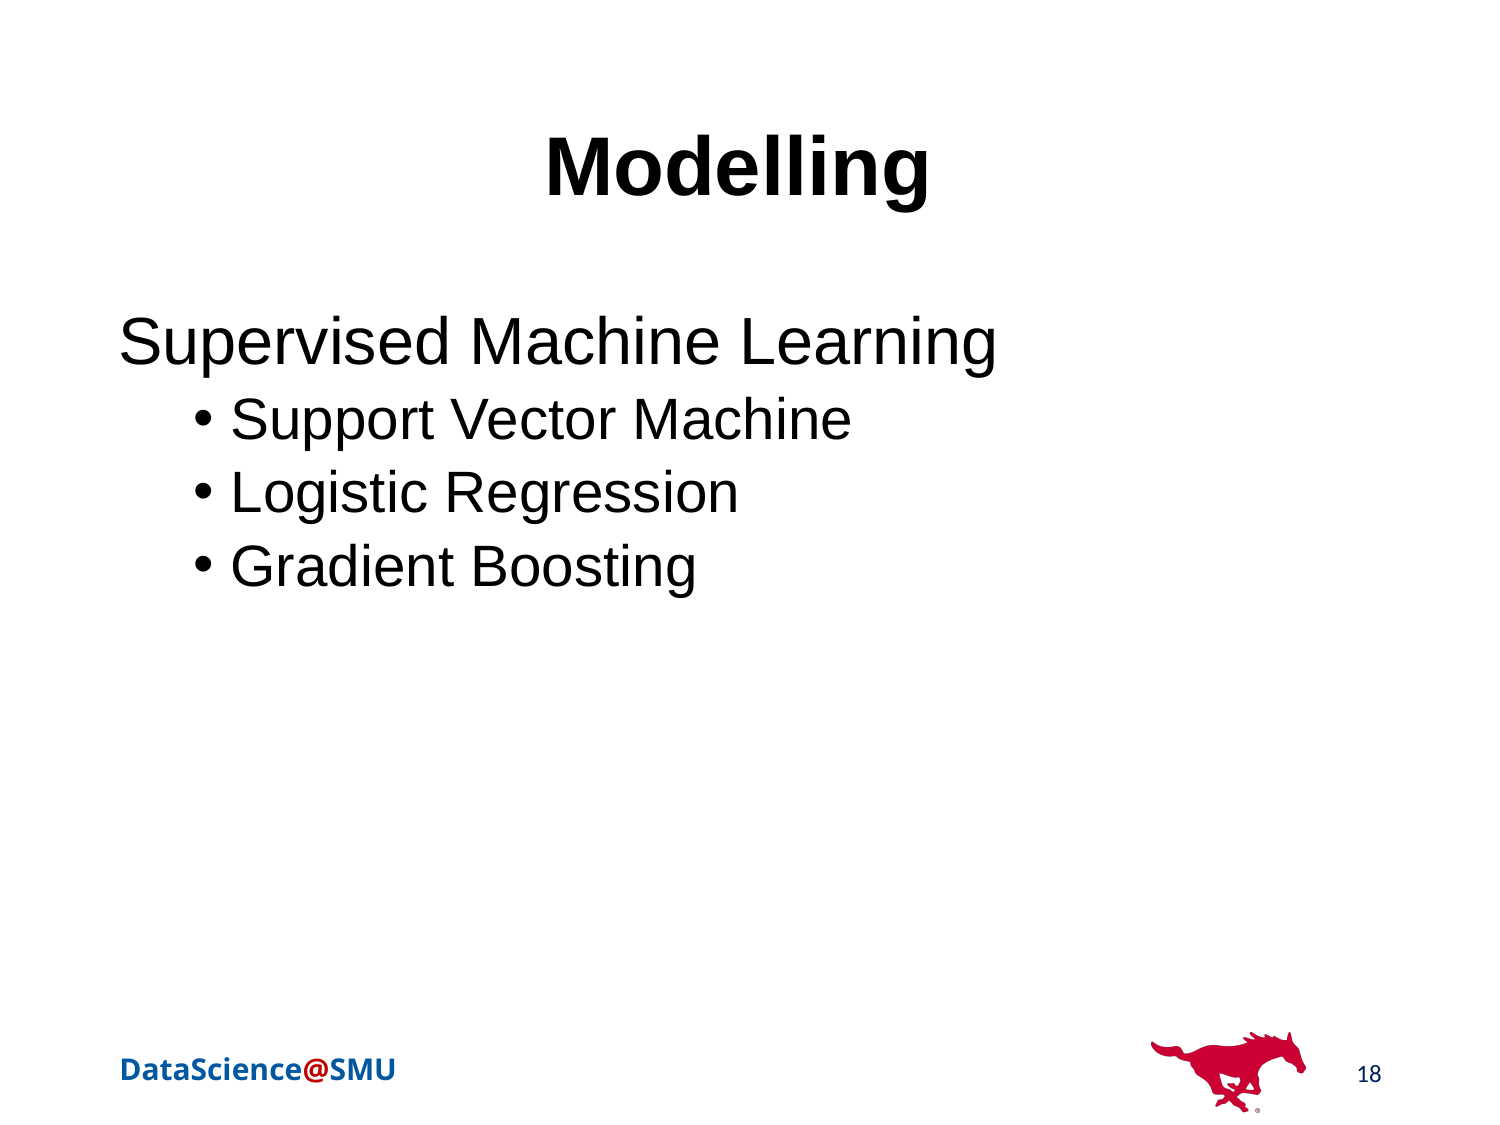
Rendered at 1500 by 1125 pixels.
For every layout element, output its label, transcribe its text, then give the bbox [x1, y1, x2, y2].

slide_number 18 [1059, 1042, 1397, 1103]
picture [1151, 1032, 1306, 1042]
picture [1151, 1103, 1306, 1113]
list Supervised Machine Learning Support Vector Machine Logistic Regression Gradient Boosting [103, 299, 1397, 1014]
title Modelling [103, 59, 1397, 278]
